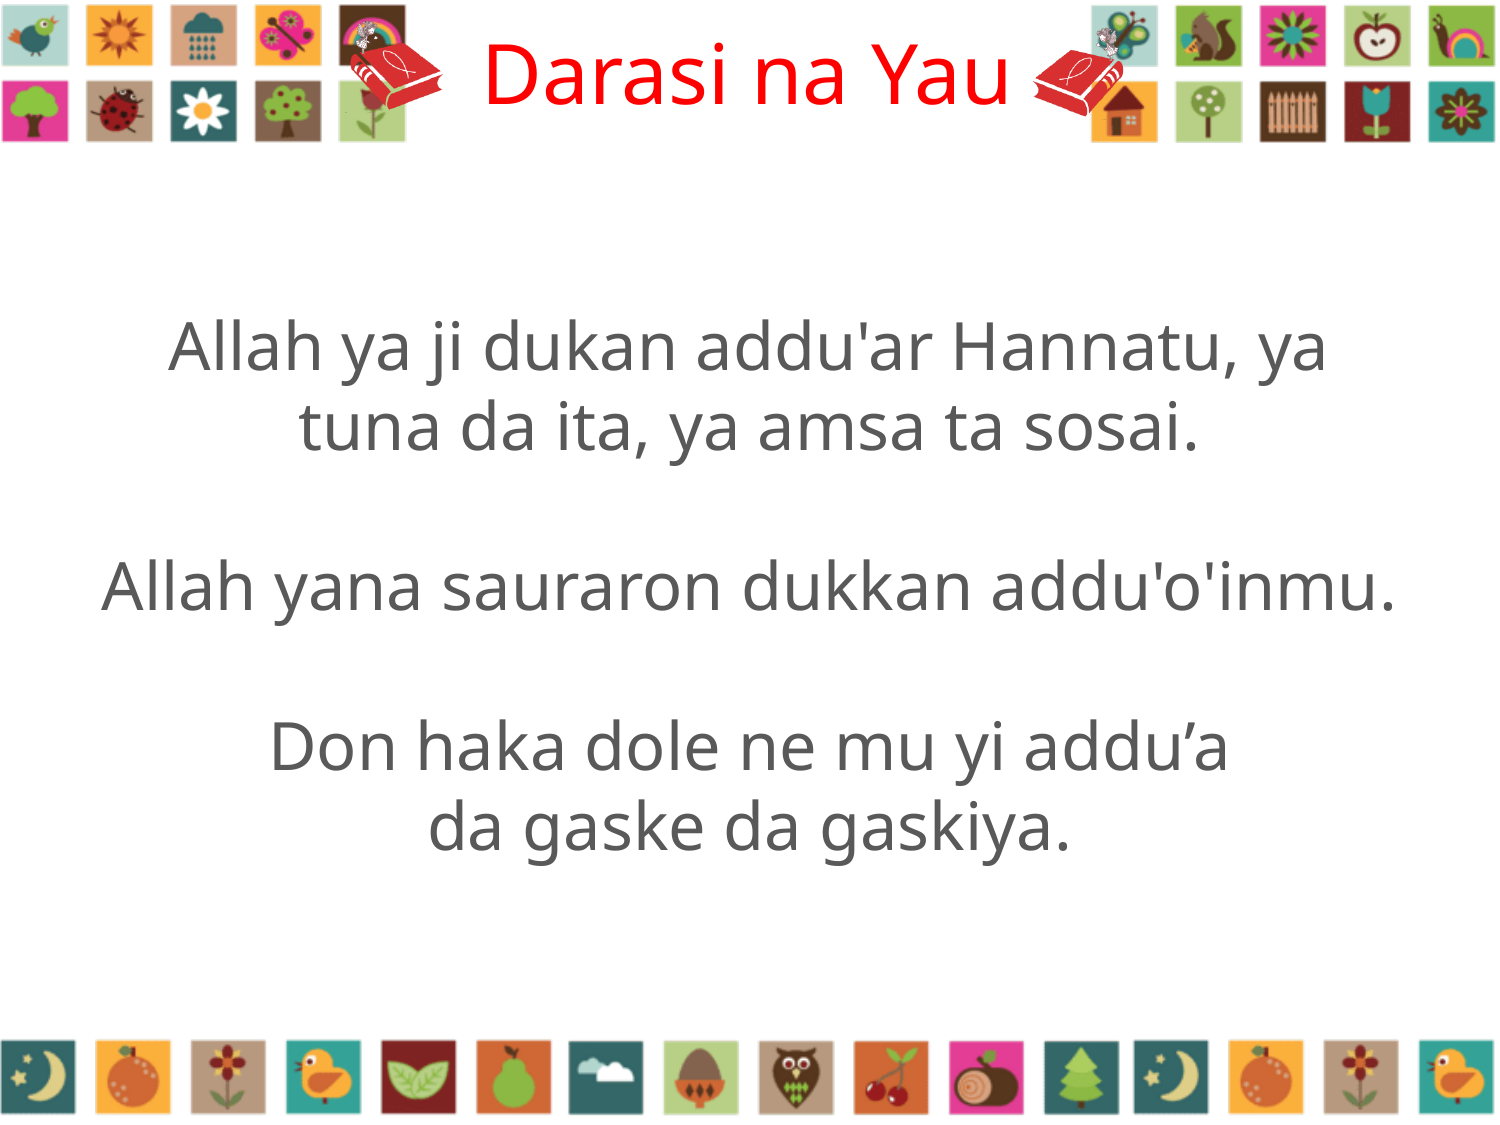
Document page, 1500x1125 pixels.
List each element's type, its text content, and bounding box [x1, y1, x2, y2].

text_box Allah ya ji dukan addu'ar Hannatu, ya tuna da ita, ya amsa ta sosai. Allah yana sauraron dukkan addu'o'inmu. Don haka dole ne mu yi addu’a da gaske da gaskiya. [76, 296, 1424, 872]
text_box Darasi na Yau [425, 13, 1077, 129]
picture [1001, 3, 1500, 150]
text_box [0, 1028, 1500, 1118]
picture [0, 3, 475, 150]
